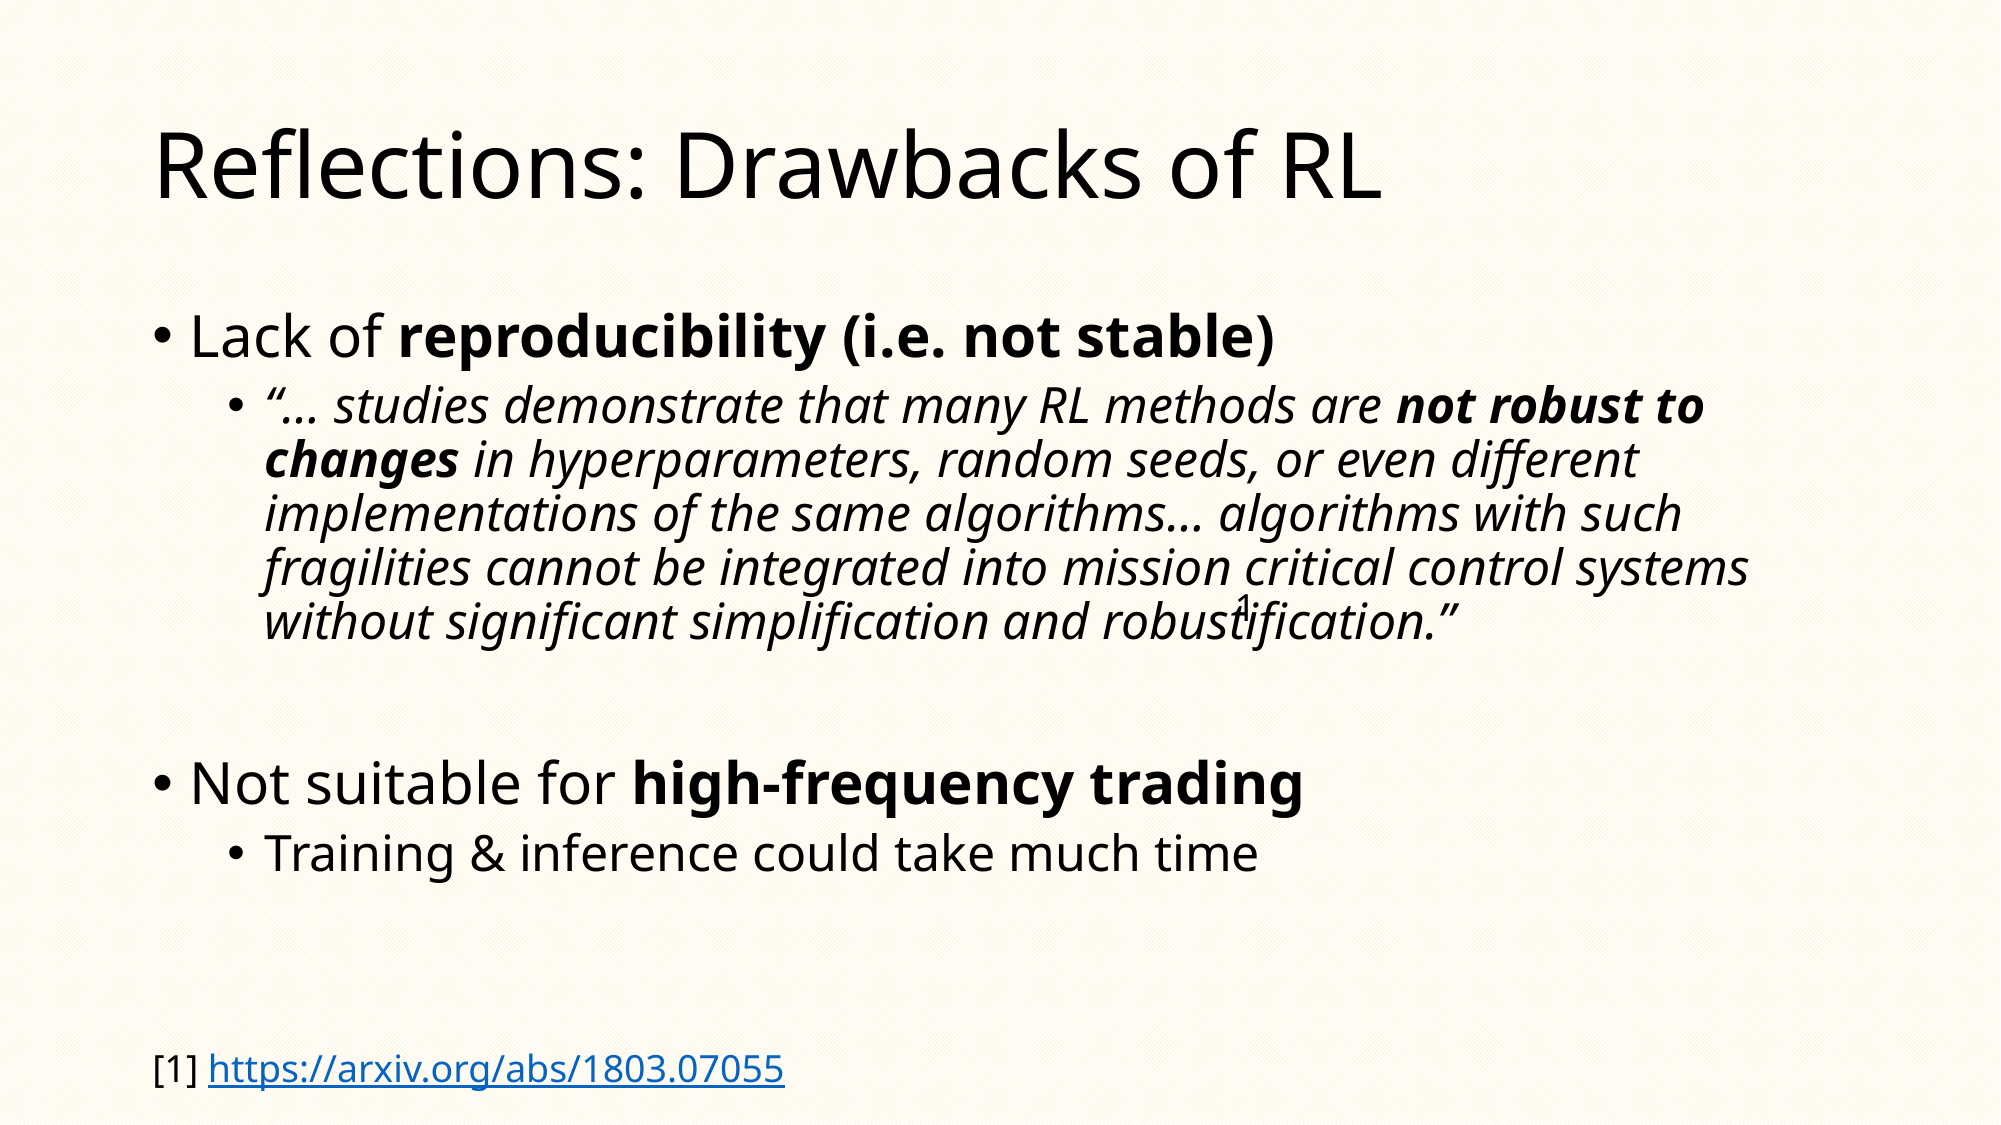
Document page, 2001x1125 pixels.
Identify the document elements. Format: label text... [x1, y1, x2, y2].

text_box [1] https://arxiv.org/abs/1803.07055 [137, 1037, 1894, 1125]
list Lack of reproducibility (i.e. not stable) “… studies demonstrate that many RL methods are not robust to changes in hyperparameters, random seeds, or even different implementations of the same algorithms… algorithms with such fragilities cannot be integrated into mission critical control systems without significant simplification and robustification.” Not suitable for high-frequency trading Training & inference could take much time [137, 299, 1863, 1014]
text_box 1 [1219, 576, 1278, 637]
title Reflections: Drawbacks of RL [137, 59, 1863, 278]
